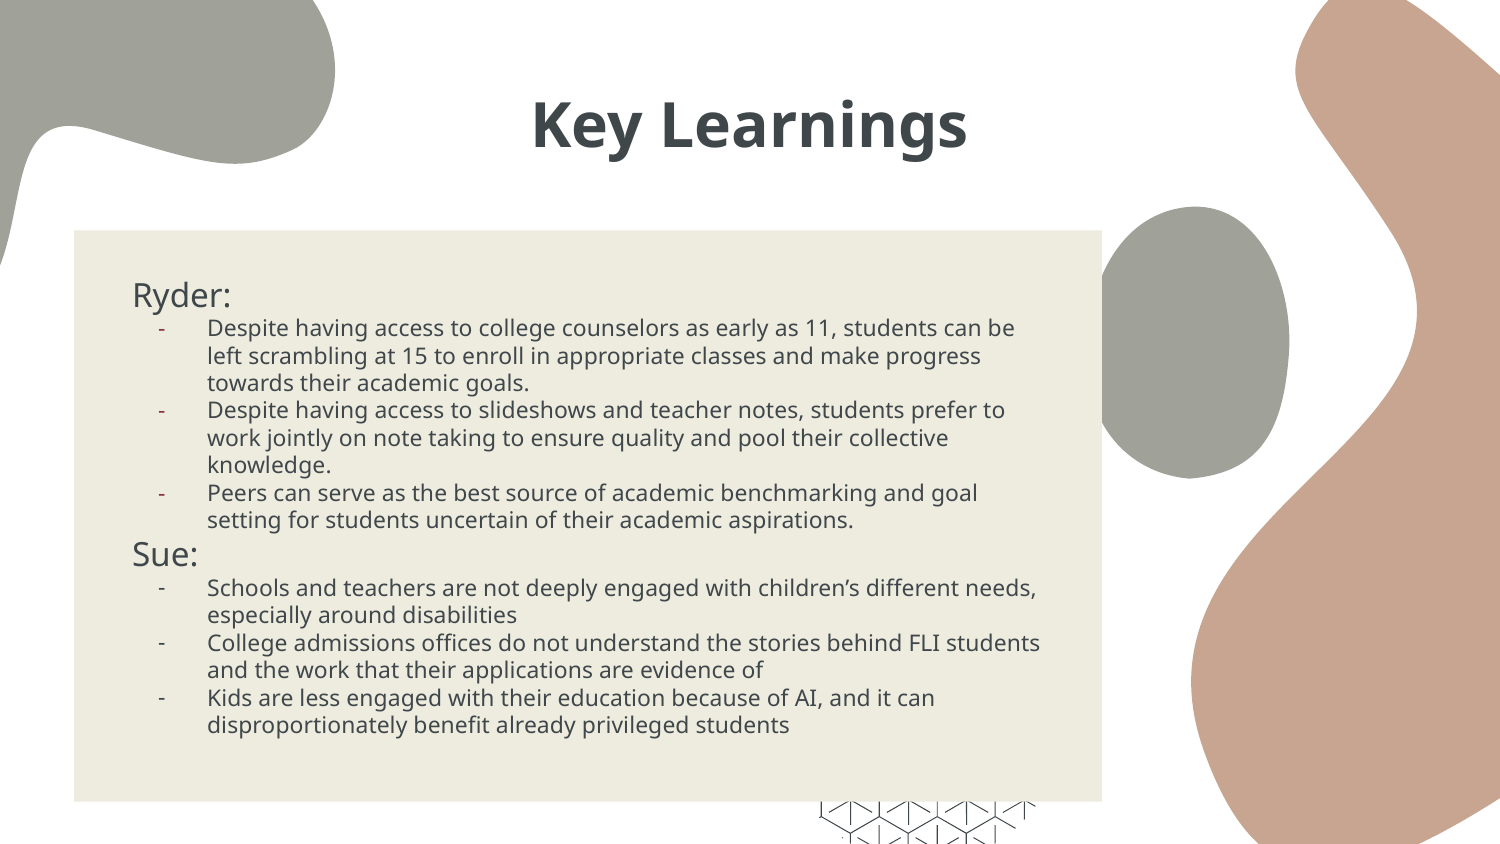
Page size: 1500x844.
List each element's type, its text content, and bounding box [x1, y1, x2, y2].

subtitle Ryder: Despite having access to college counselors as early as 11, students can be left scrambling at 15 to enroll in appropriate classes and make progress towards their academic goals. Despite having access to slideshows and teacher notes, students prefer to work jointly on note taking to ensure quality and pool their collective knowledge. Peers can serve as the best source of academic benchmarking and goal setting for students uncertain of their academic aspirations. Sue: Schools and teachers are not deeply engaged with children’s different needs, especially around disabilities College admissions offices do not understand the stories behind FLI students and the work that their applications are evidence of Kids are less engaged with their education because of AI, and it can disproportionately benefit already privileged students [116, 258, 1058, 771]
title Key Learnings [116, 85, 1383, 175]
text_box [74, 230, 1102, 802]
